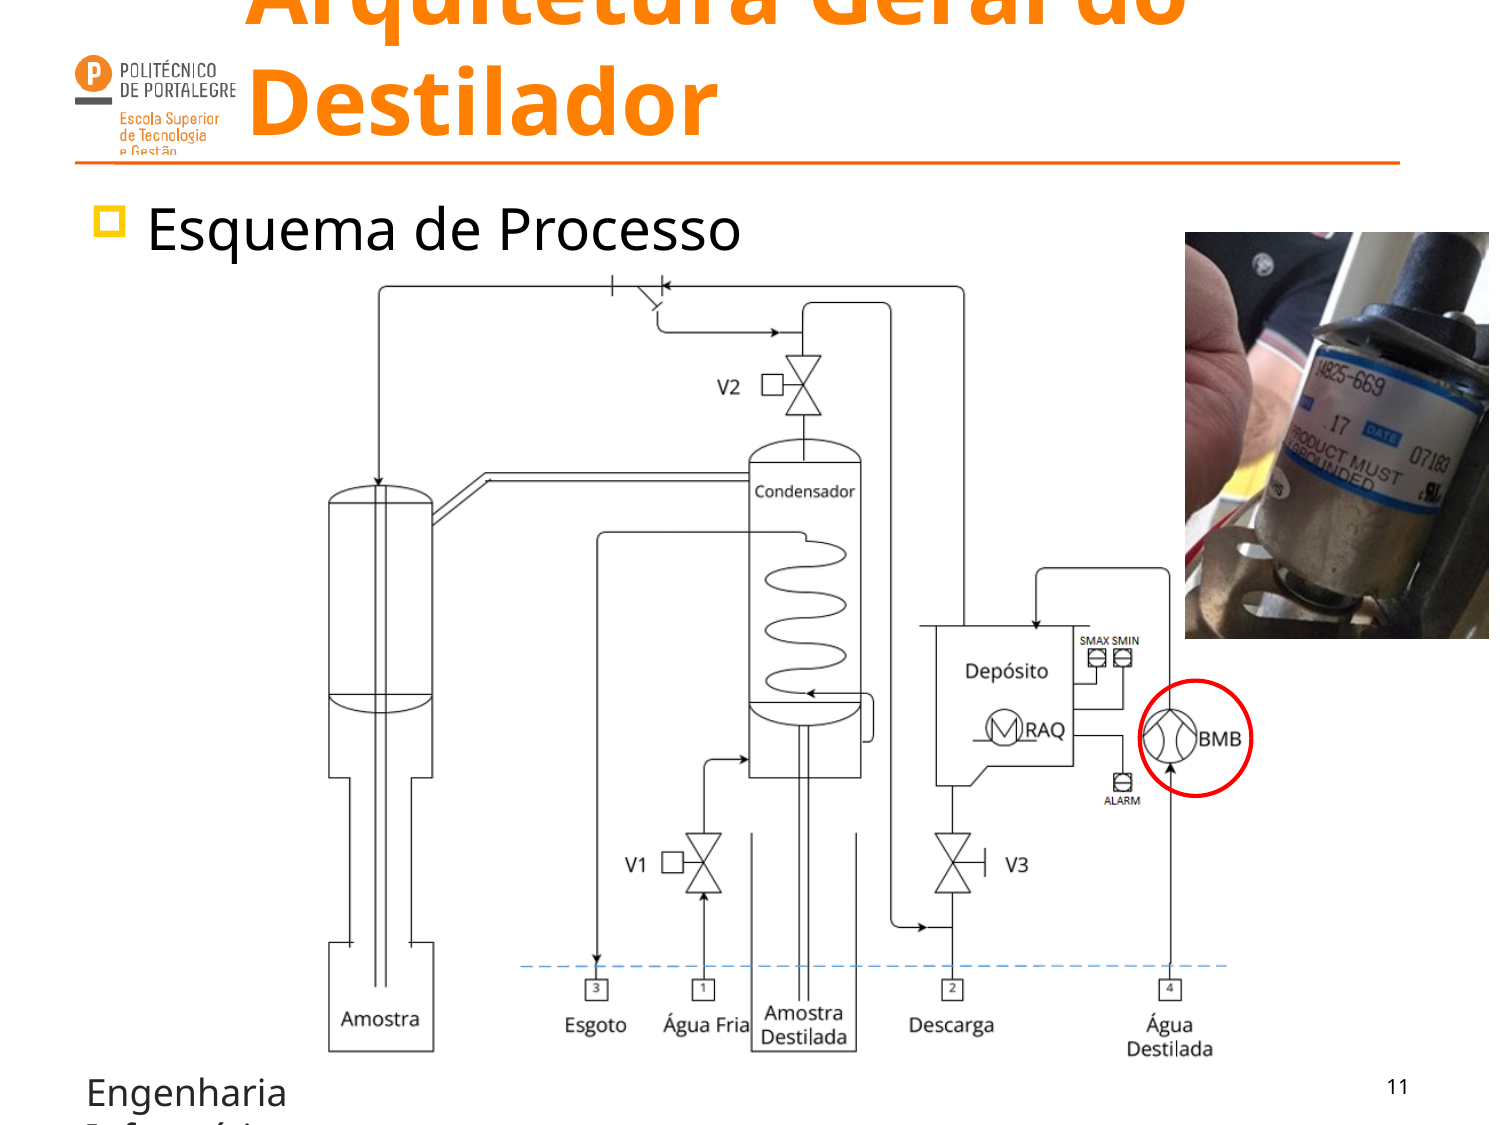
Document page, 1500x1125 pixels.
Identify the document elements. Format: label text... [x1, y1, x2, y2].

title Arquitetura Geral do Destilador [229, 45, 1448, 162]
picture [308, 232, 1489, 1064]
list Esquema de Processo [74, 184, 1400, 295]
slide_number 11 [1074, 1065, 1426, 1120]
